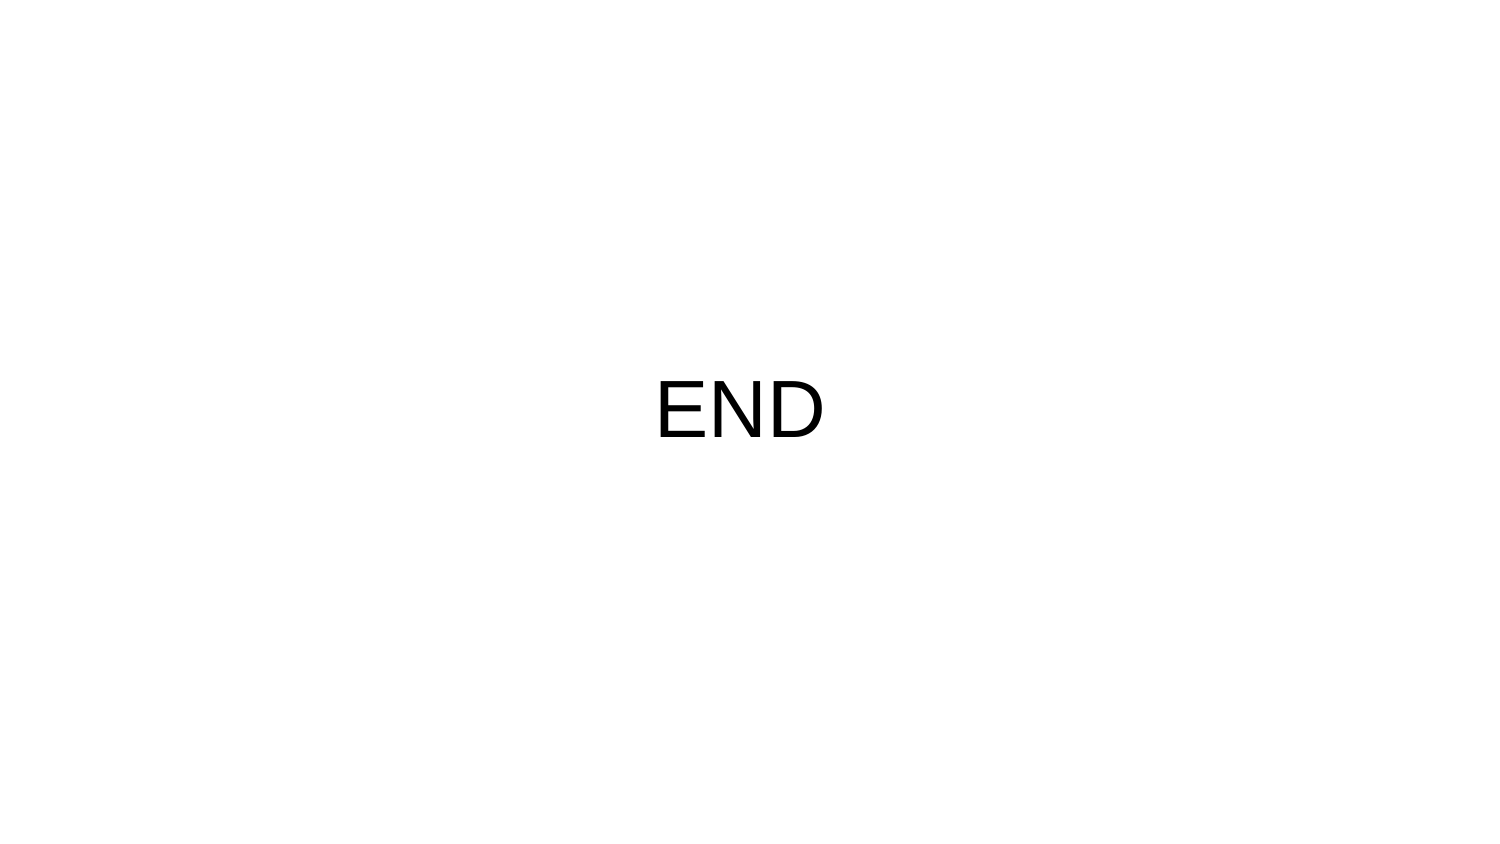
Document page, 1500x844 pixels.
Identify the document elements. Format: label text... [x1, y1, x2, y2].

title END [41, 340, 1440, 678]
